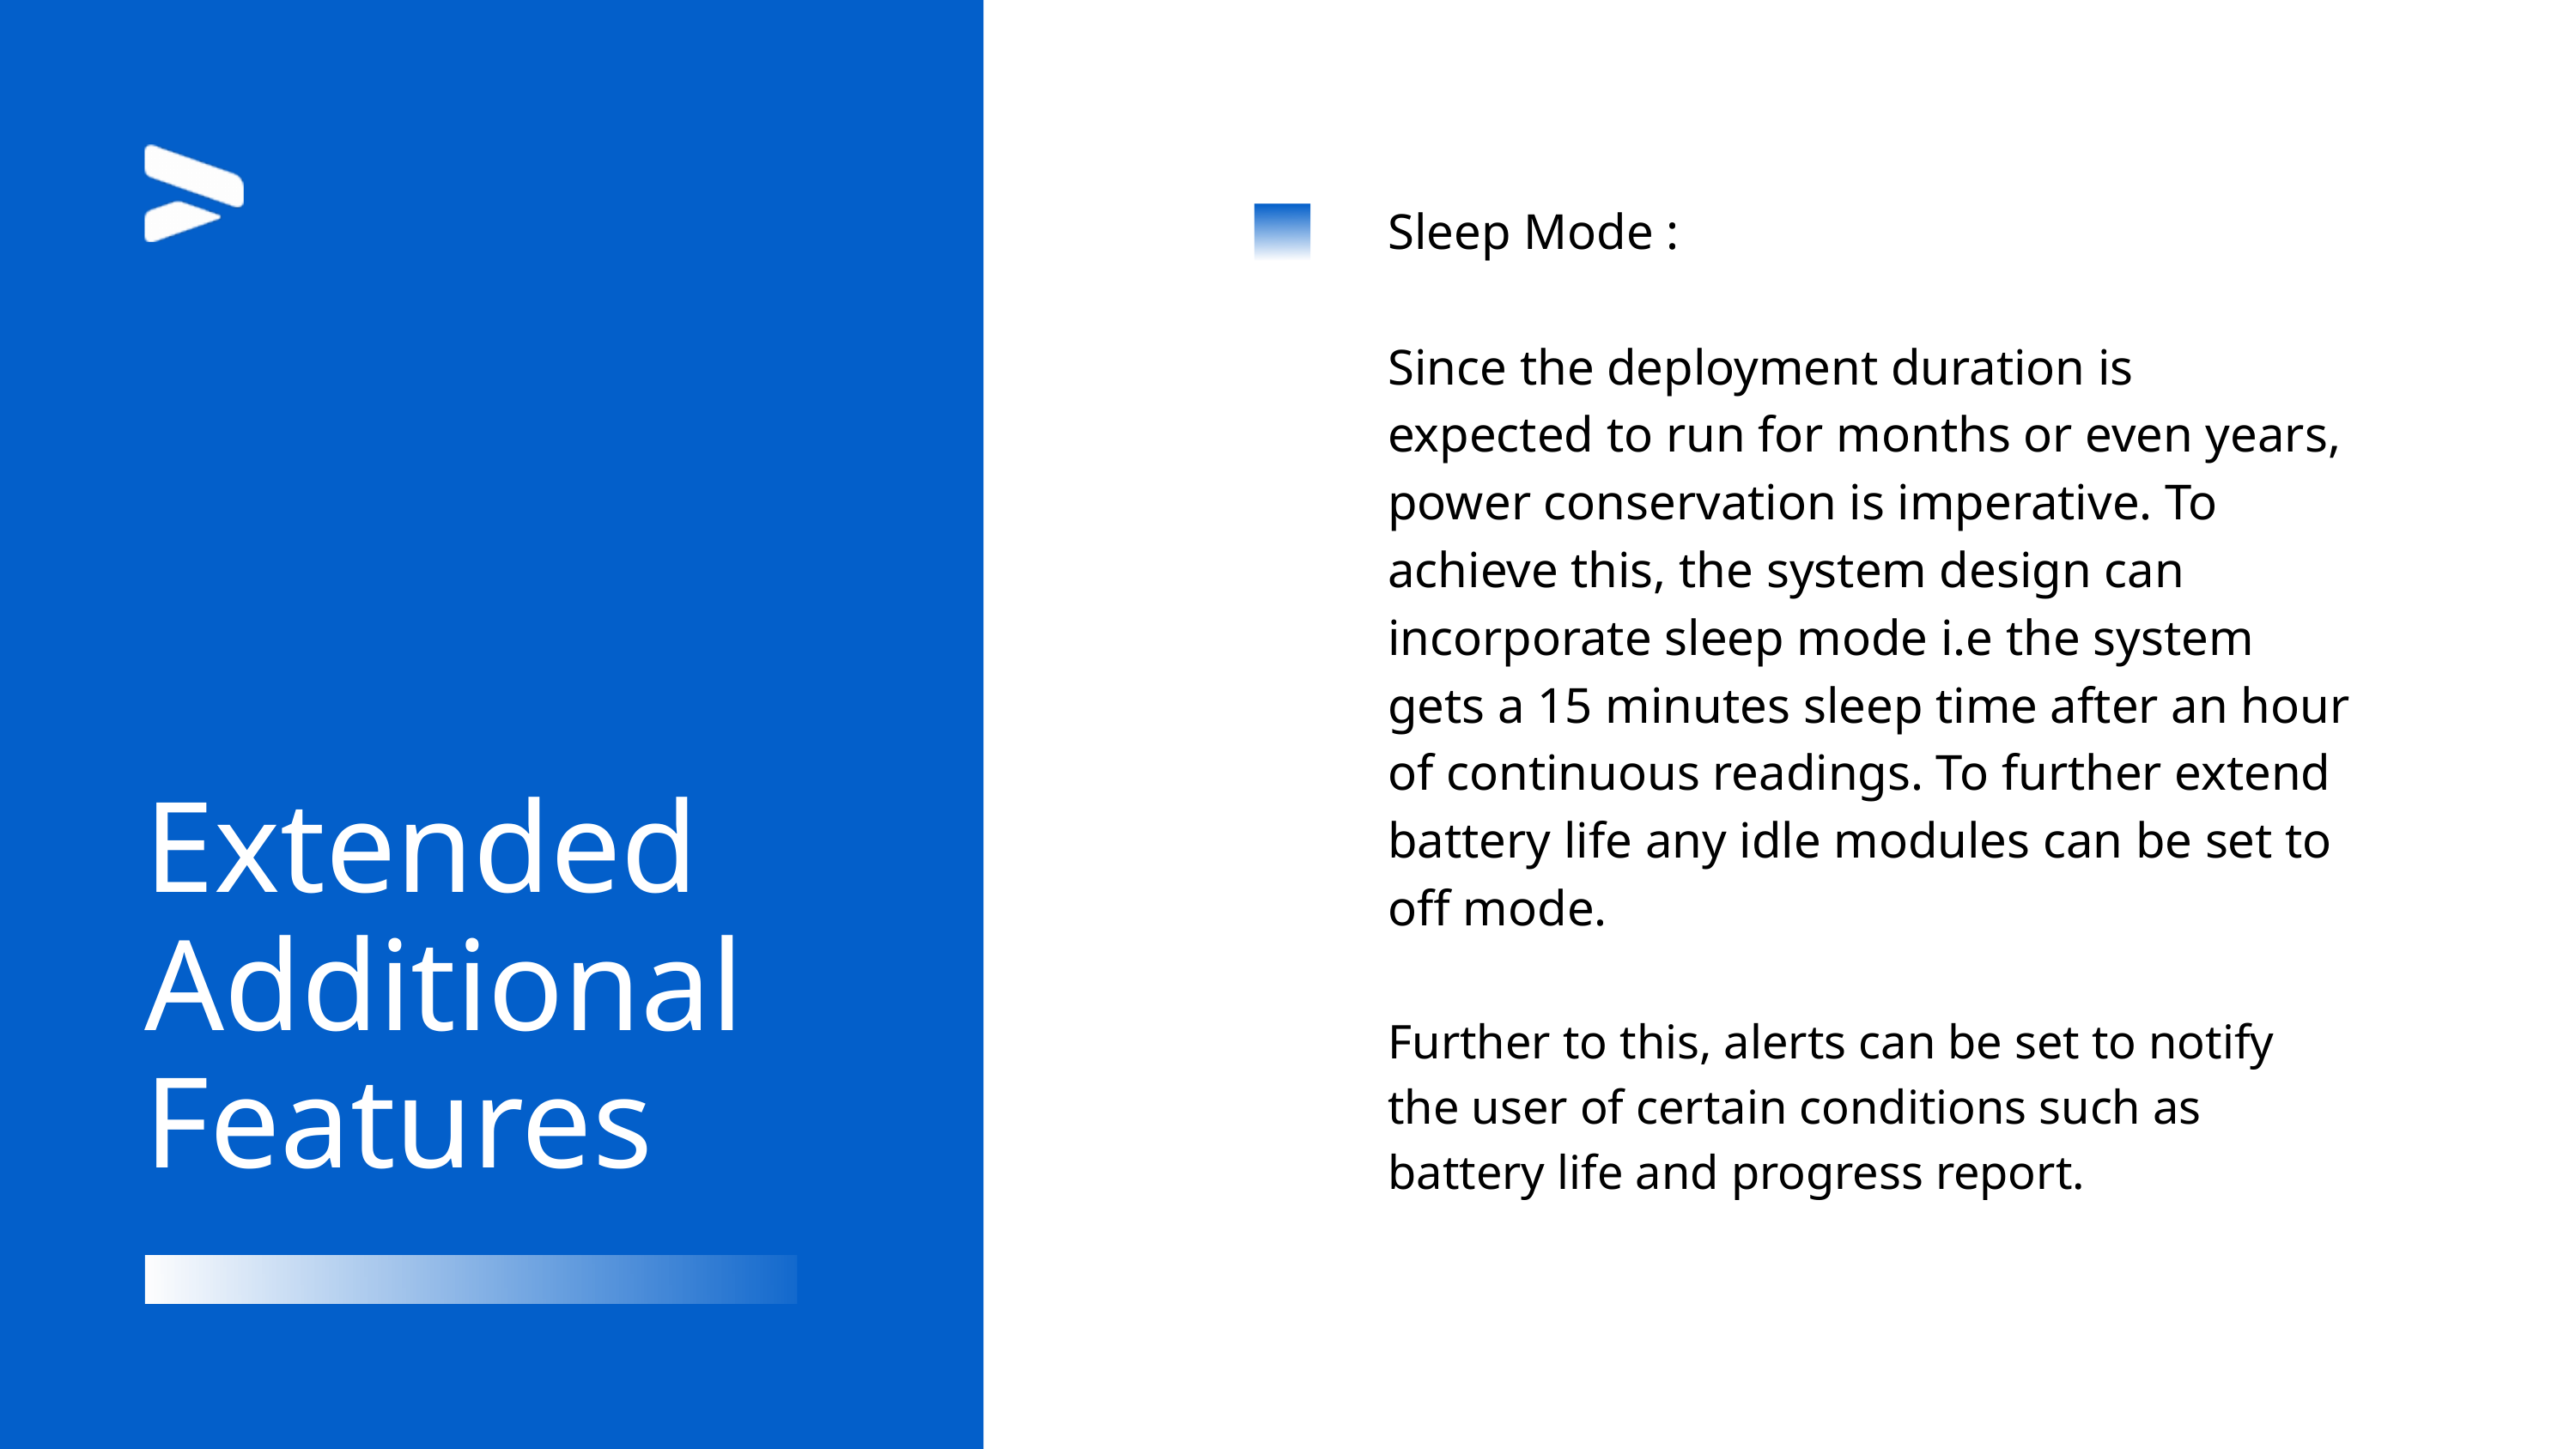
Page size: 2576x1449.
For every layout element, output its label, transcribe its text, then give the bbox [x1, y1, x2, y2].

picture [144, 1255, 798, 1304]
picture [145, 143, 244, 244]
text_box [1254, 196, 2353, 1119]
text_box Extended Additional Features [144, 779, 891, 1193]
text_box [0, 0, 984, 1449]
